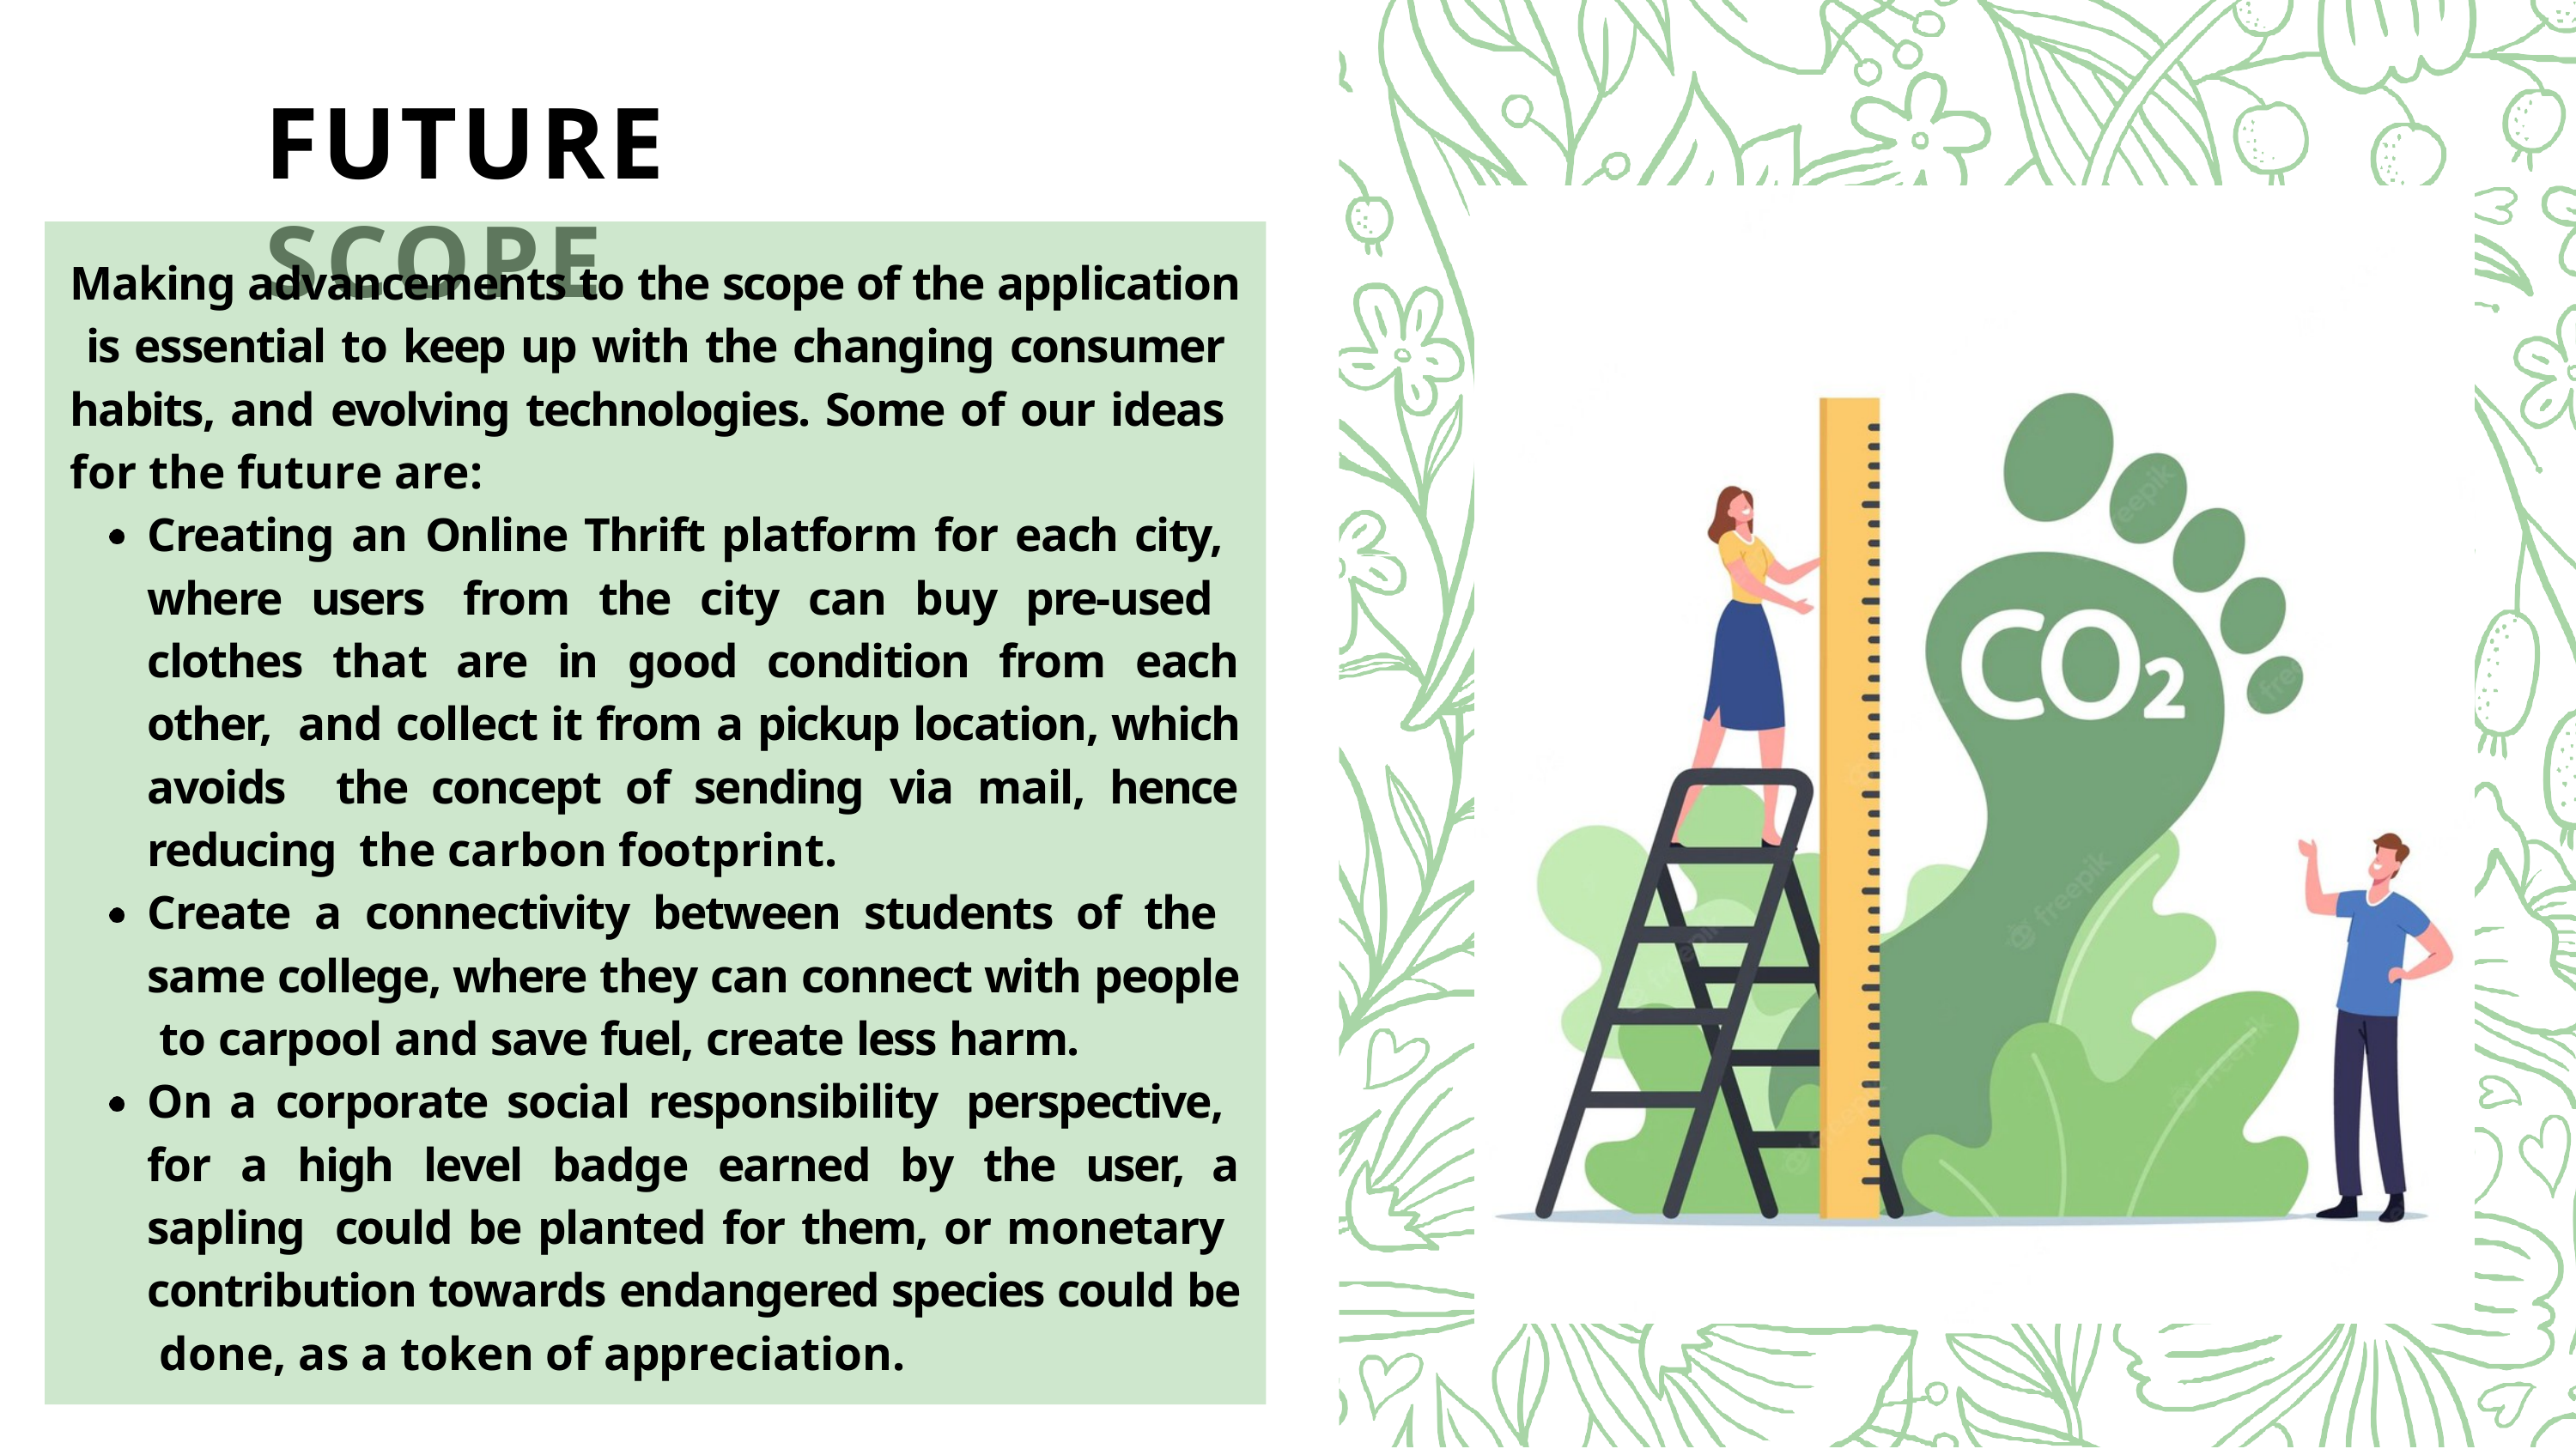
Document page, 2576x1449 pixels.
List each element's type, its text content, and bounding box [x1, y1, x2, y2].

title FUTURE SCOPE [262, 78, 1014, 219]
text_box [44, 221, 1267, 1405]
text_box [1339, 0, 2576, 1447]
